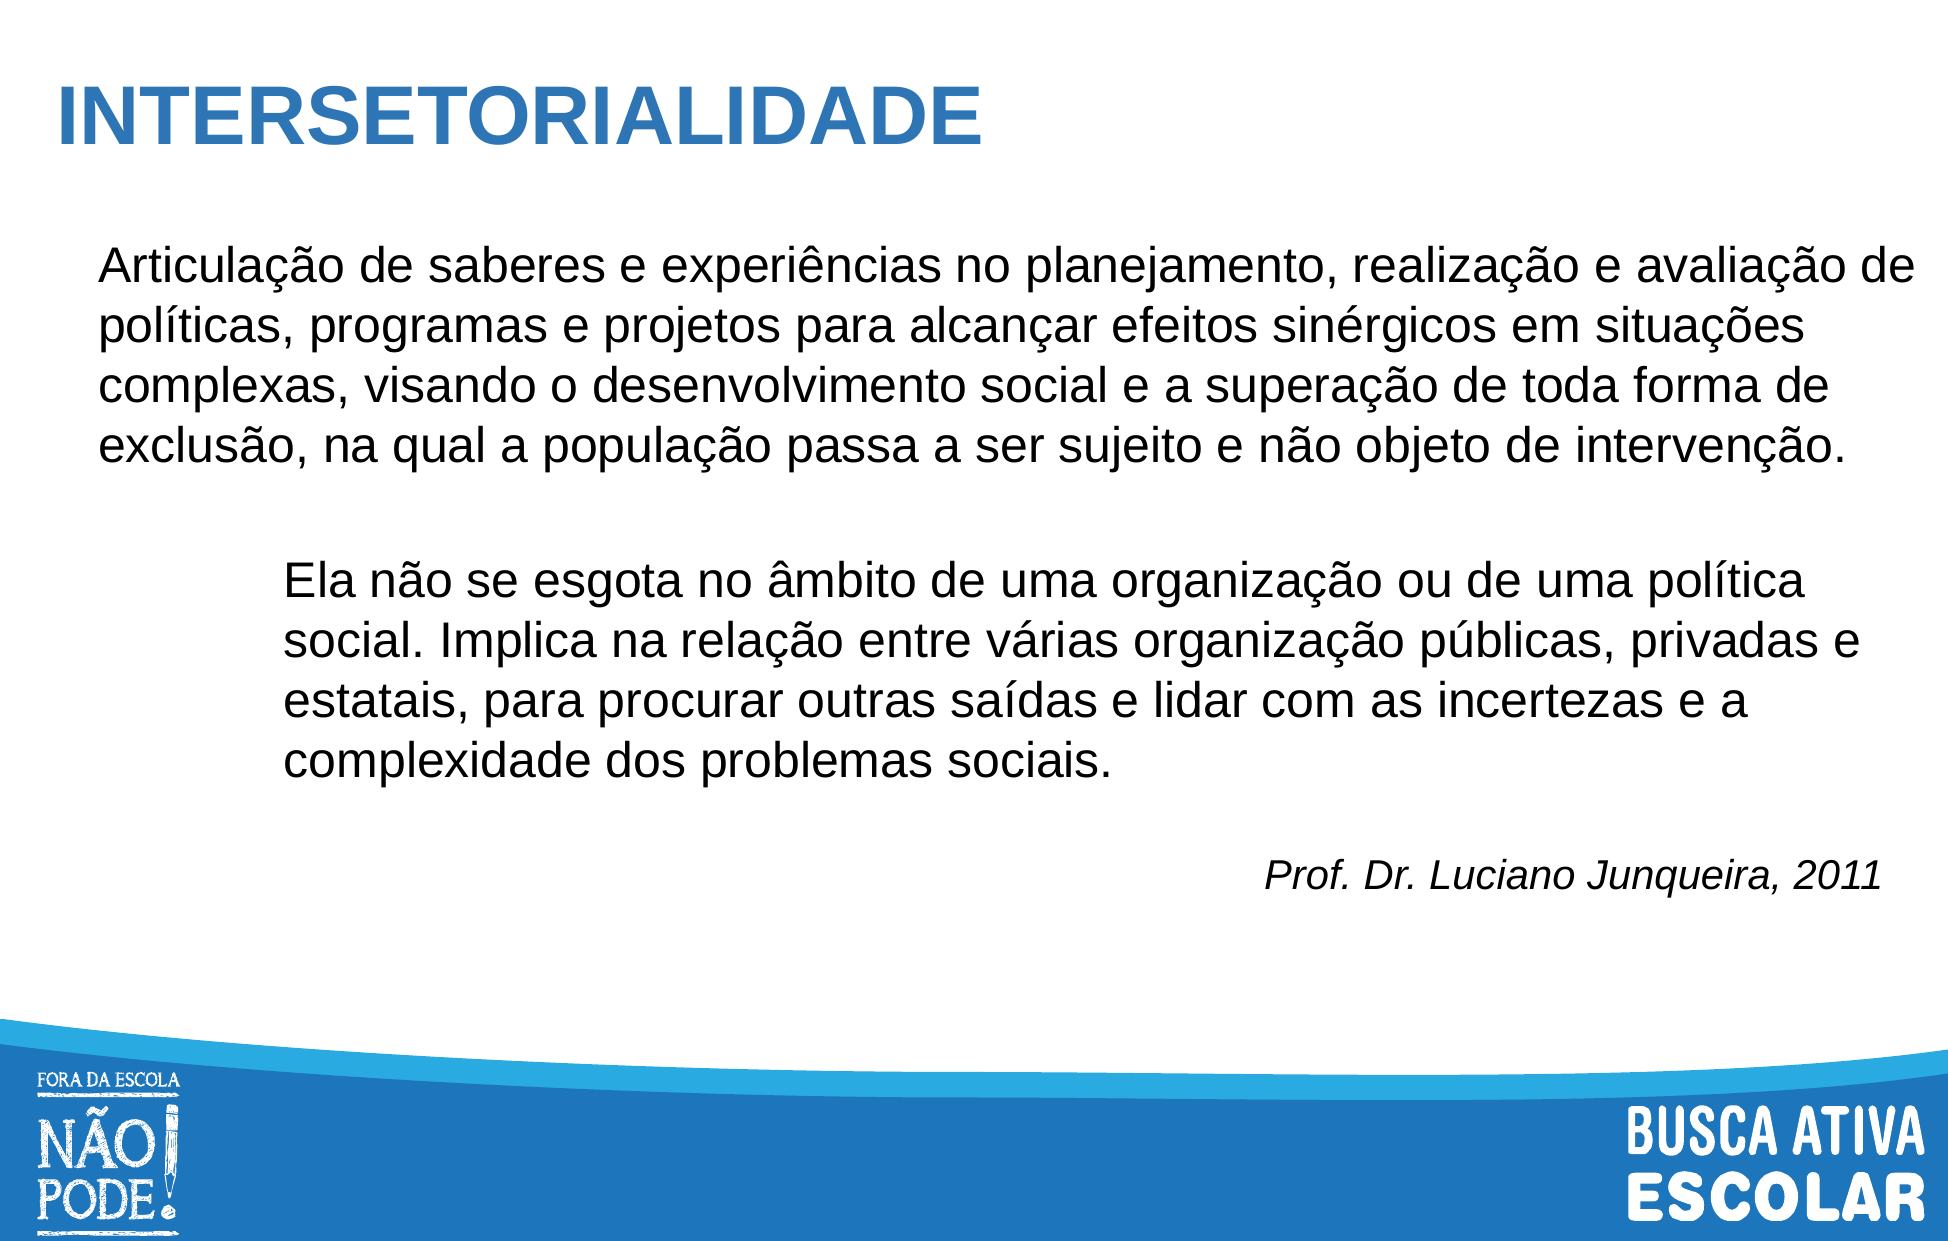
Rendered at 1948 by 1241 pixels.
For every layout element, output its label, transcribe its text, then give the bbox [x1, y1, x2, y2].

list Articulação de saberes e experiências no planejamento, realização e avaliação de políticas, programas e projetos para alcançar efeitos sinérgicos em situações complexas, visando o desenvolvimento social e a superação de toda forma de exclusão, na qual a população passa a ser sujeito e não objeto de intervenção. [83, 217, 1948, 591]
title INTERSETORIALIDADE [41, 46, 1948, 162]
list Ela não se esgota no âmbito de uma organização ou de uma política social. Implica na relação entre várias organização públicas, privadas e estatais, para procurar outras saídas e lidar com as incertezas e a complexidade dos problemas sociais. Prof. Dr. Luciano Junqueira, 2011 [268, 532, 1899, 952]
